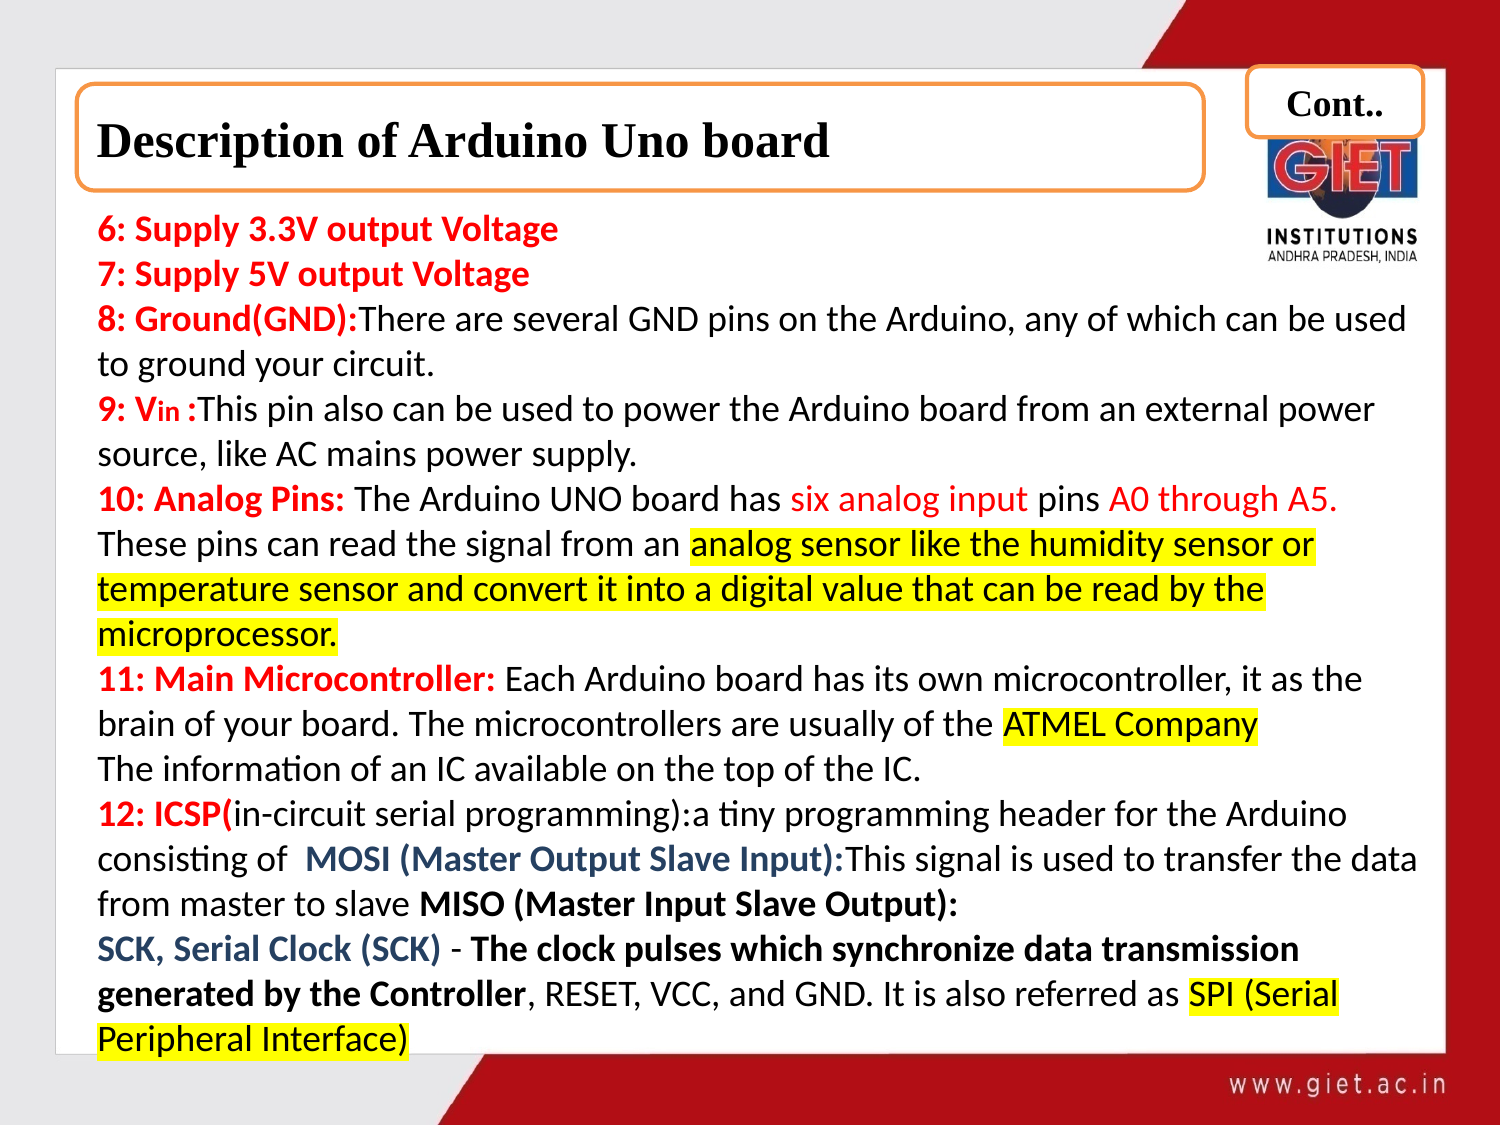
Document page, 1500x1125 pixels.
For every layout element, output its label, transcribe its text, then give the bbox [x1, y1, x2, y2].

text_box Cont.. [1244, 64, 1426, 140]
text_box Description of Arduino Uno board [74, 81, 1206, 193]
text_box 6: Supply 3.3V output Voltage 7: Supply 5V output Voltage 8: Ground(GND):There are several GND pins on the Arduino, any of which can be used to ground your circuit. 9: Vin :This pin also can be used to power the Arduino board from an external power source, like AC mains power supply. 10: Analog Pins: The Arduino UNO board has six analog input pins A0 through A5. These pins can read the signal from an analog sensor like the humidity sensor or temperature sensor and convert it into a digital value that can be read by the microprocessor. 11: Main Microcontroller: Each Arduino board has its own microcontroller, it as the brain of your board. The microcontrollers are usually of the ATMEL Company The information of an IC available on the top of the IC. 12: ICSP(in-circuit serial programming):a tiny programming header for the Arduino consisting of MOSI (Master Output Slave Input):This signal is used to transfer the data from master to slave MISO (Master Input Slave Output): SCK, Serial Clock (SCK) - The clock pulses which synchronize data transmission generated by the Controller, RESET, VCC, and GND. It is also referred as SPI (Serial Peripheral Interface) [82, 196, 1436, 1066]
picture [0, 0, 1500, 1125]
